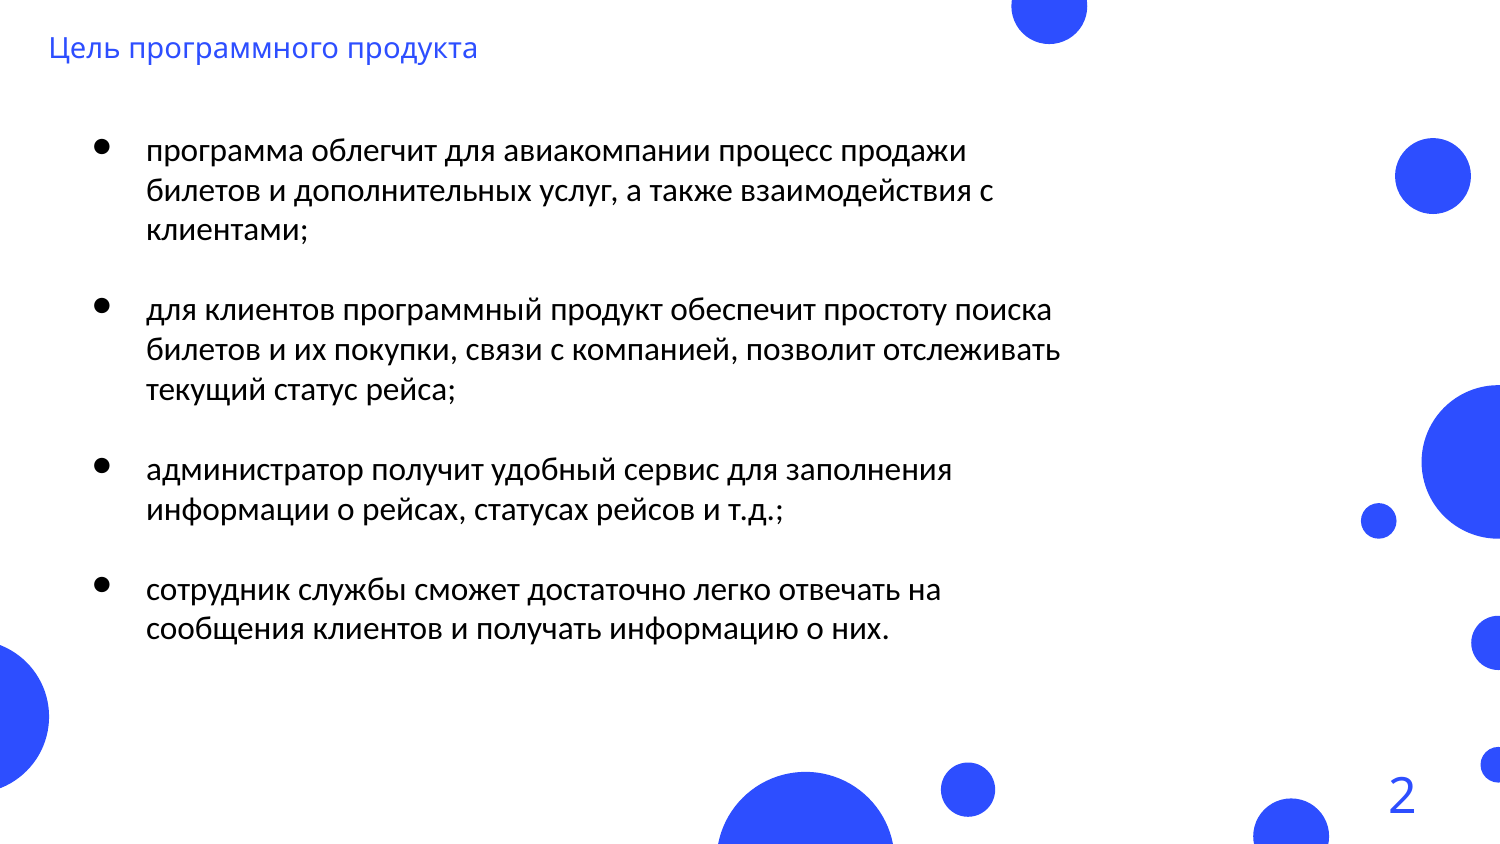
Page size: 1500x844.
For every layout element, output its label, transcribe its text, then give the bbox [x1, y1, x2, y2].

text_box Цель программного продукта [48, 15, 559, 114]
text_box [1361, 503, 1396, 538]
text_box 2 [1388, 739, 1423, 824]
text_box [718, 772, 893, 844]
text_box [0, 645, 49, 788]
text_box [941, 763, 995, 817]
text_box [1472, 616, 1500, 670]
text_box [1012, 0, 1087, 44]
text_box программа облегчит для авиакомпании процесс продажи билетов и дополнительных услуг, а также взаимодействия с клиентами; для клиентов программный продукт обеспечит простоту поиска билетов и их покупки, связи с компанией, позволит отслеживать текущий статус рейса; администратор получит удобный сервис для заполнения информации о рейсах, статусах рейсов и т.д.; сотрудник службы сможет достаточно легко отвечать на сообщения клиентов и получать информацию о них. [56, 112, 1087, 670]
text_box [1395, 138, 1471, 214]
text_box [1422, 385, 1500, 538]
text_box [1253, 799, 1329, 844]
text_box [1481, 747, 1500, 782]
